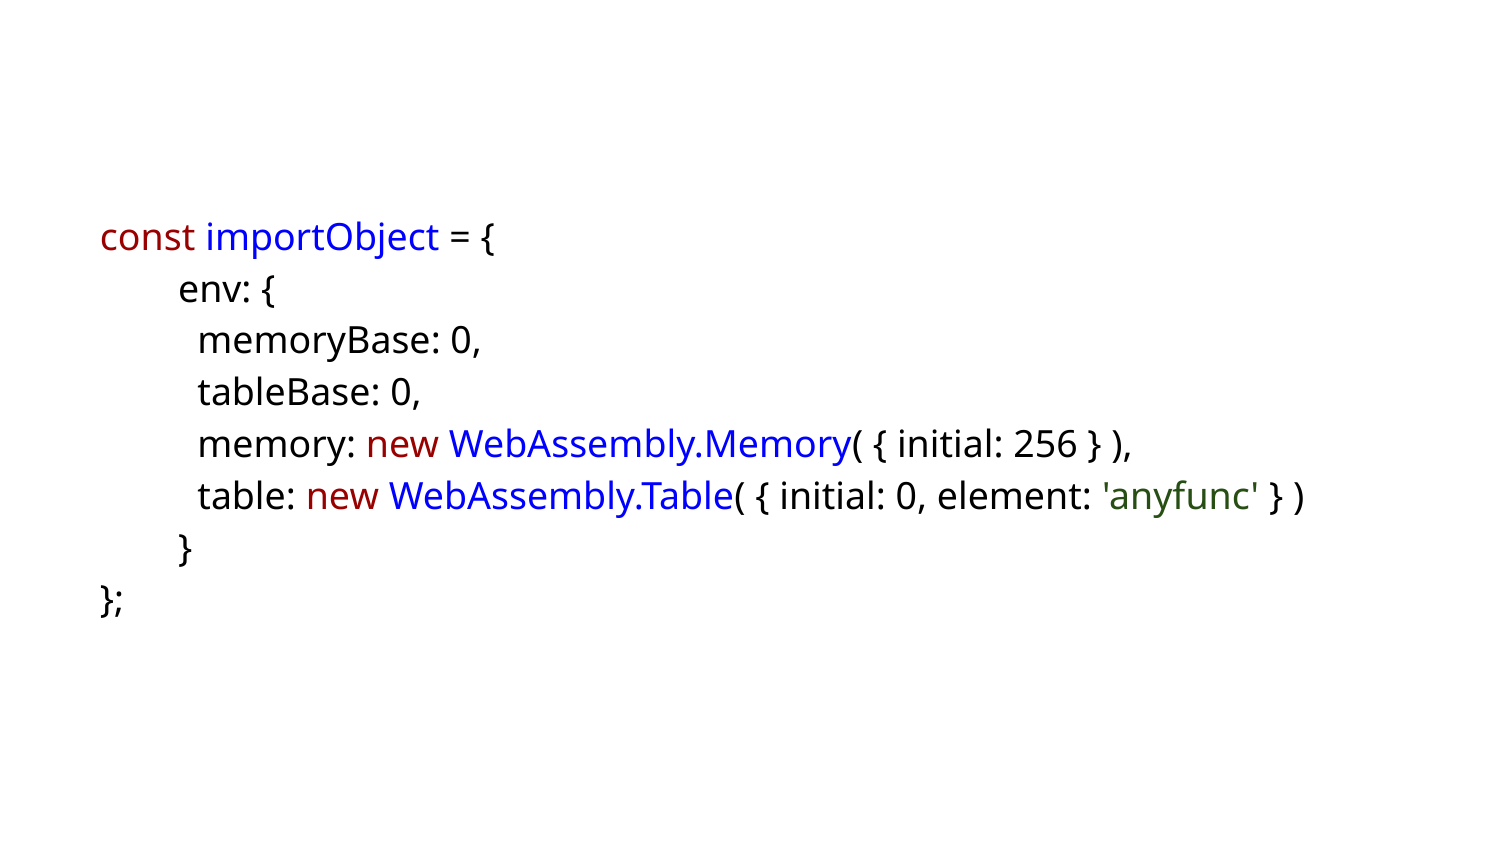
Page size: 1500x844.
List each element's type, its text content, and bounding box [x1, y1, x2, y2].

list const importObject = { env: { memoryBase: 0, tableBase: 0, memory: new WebAssembly.Memory( { initial: 256 } ), table: new WebAssembly.Table( { initial: 0, element: 'anyfunc' } ) } }; [85, 191, 1415, 652]
